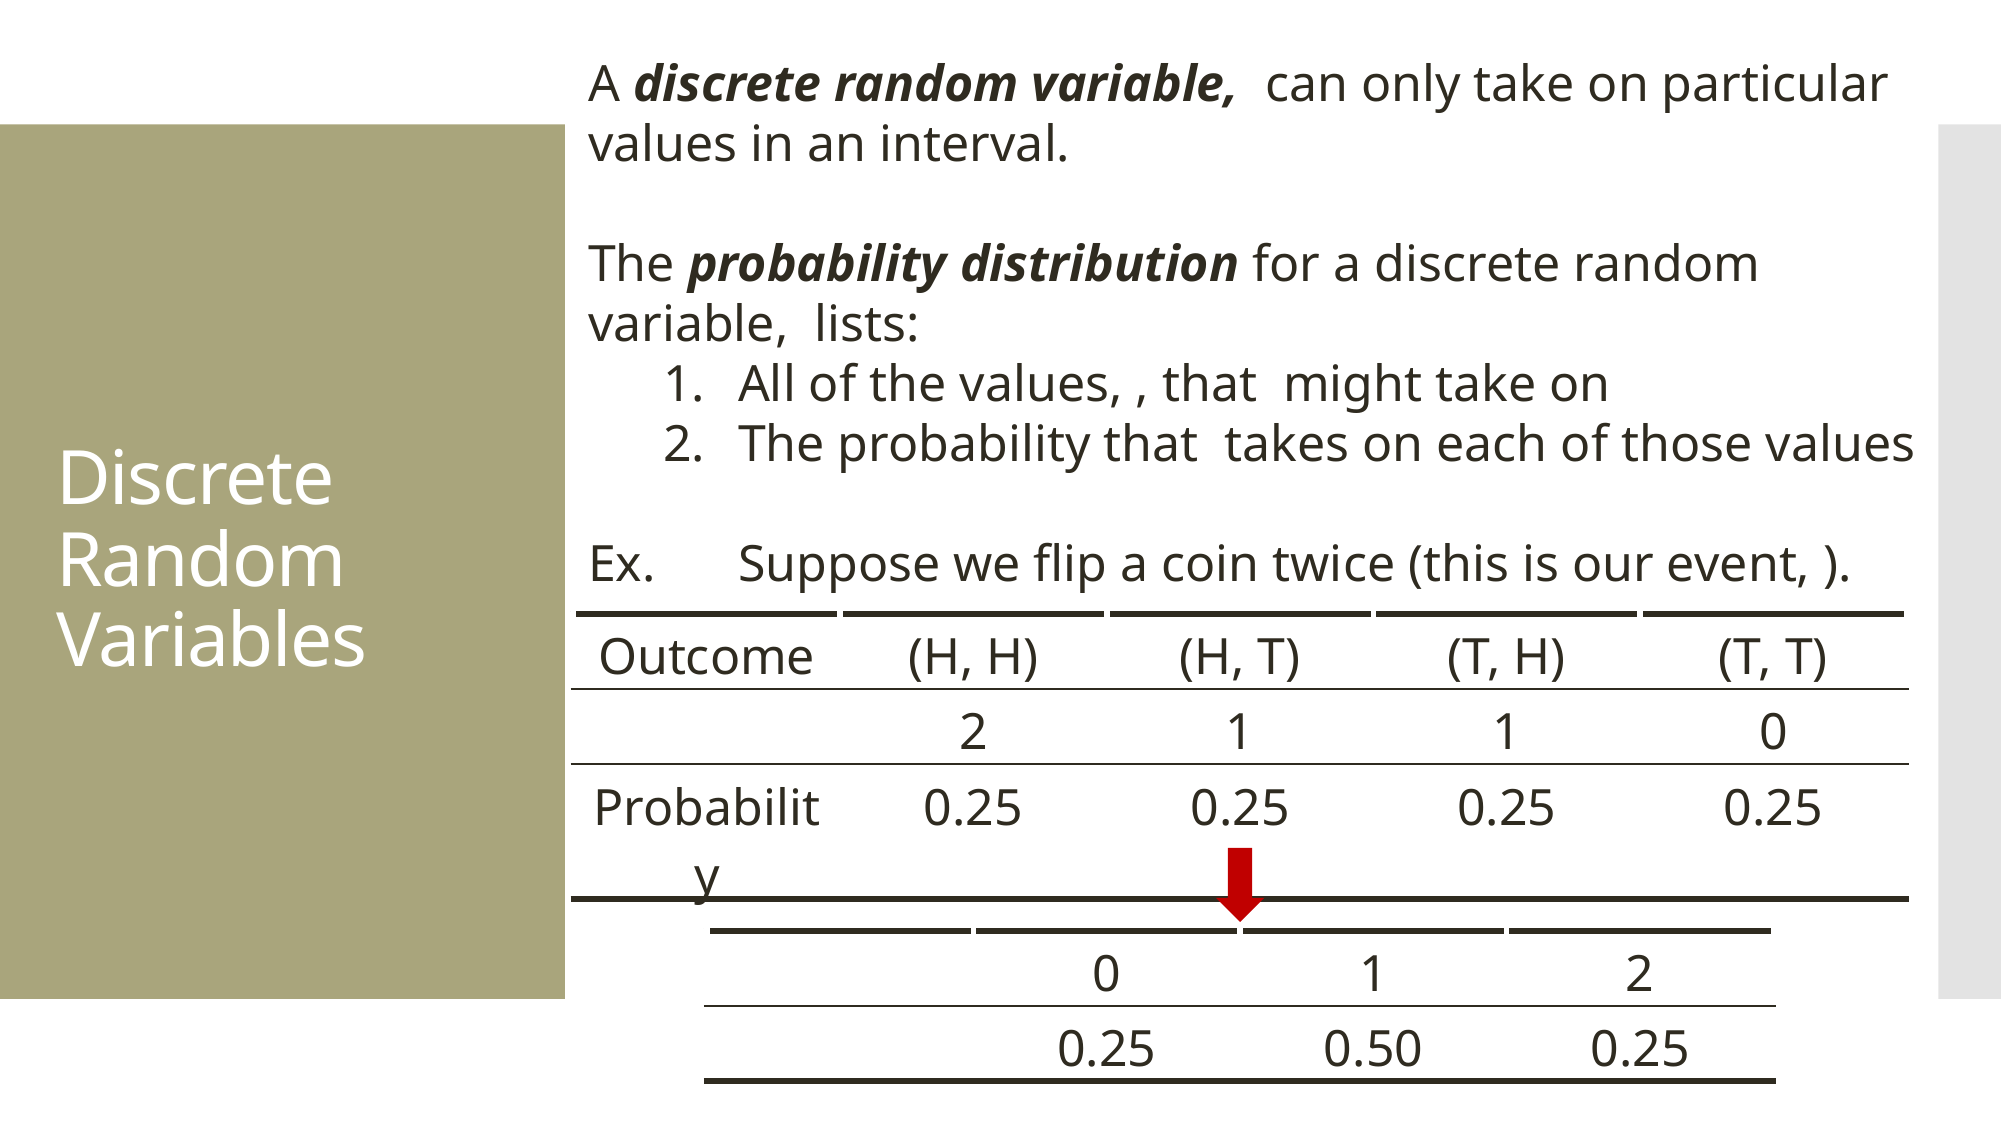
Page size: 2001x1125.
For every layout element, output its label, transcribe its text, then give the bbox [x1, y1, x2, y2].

text_box [1215, 846, 1266, 923]
title Discrete Random Variables [41, 184, 525, 940]
